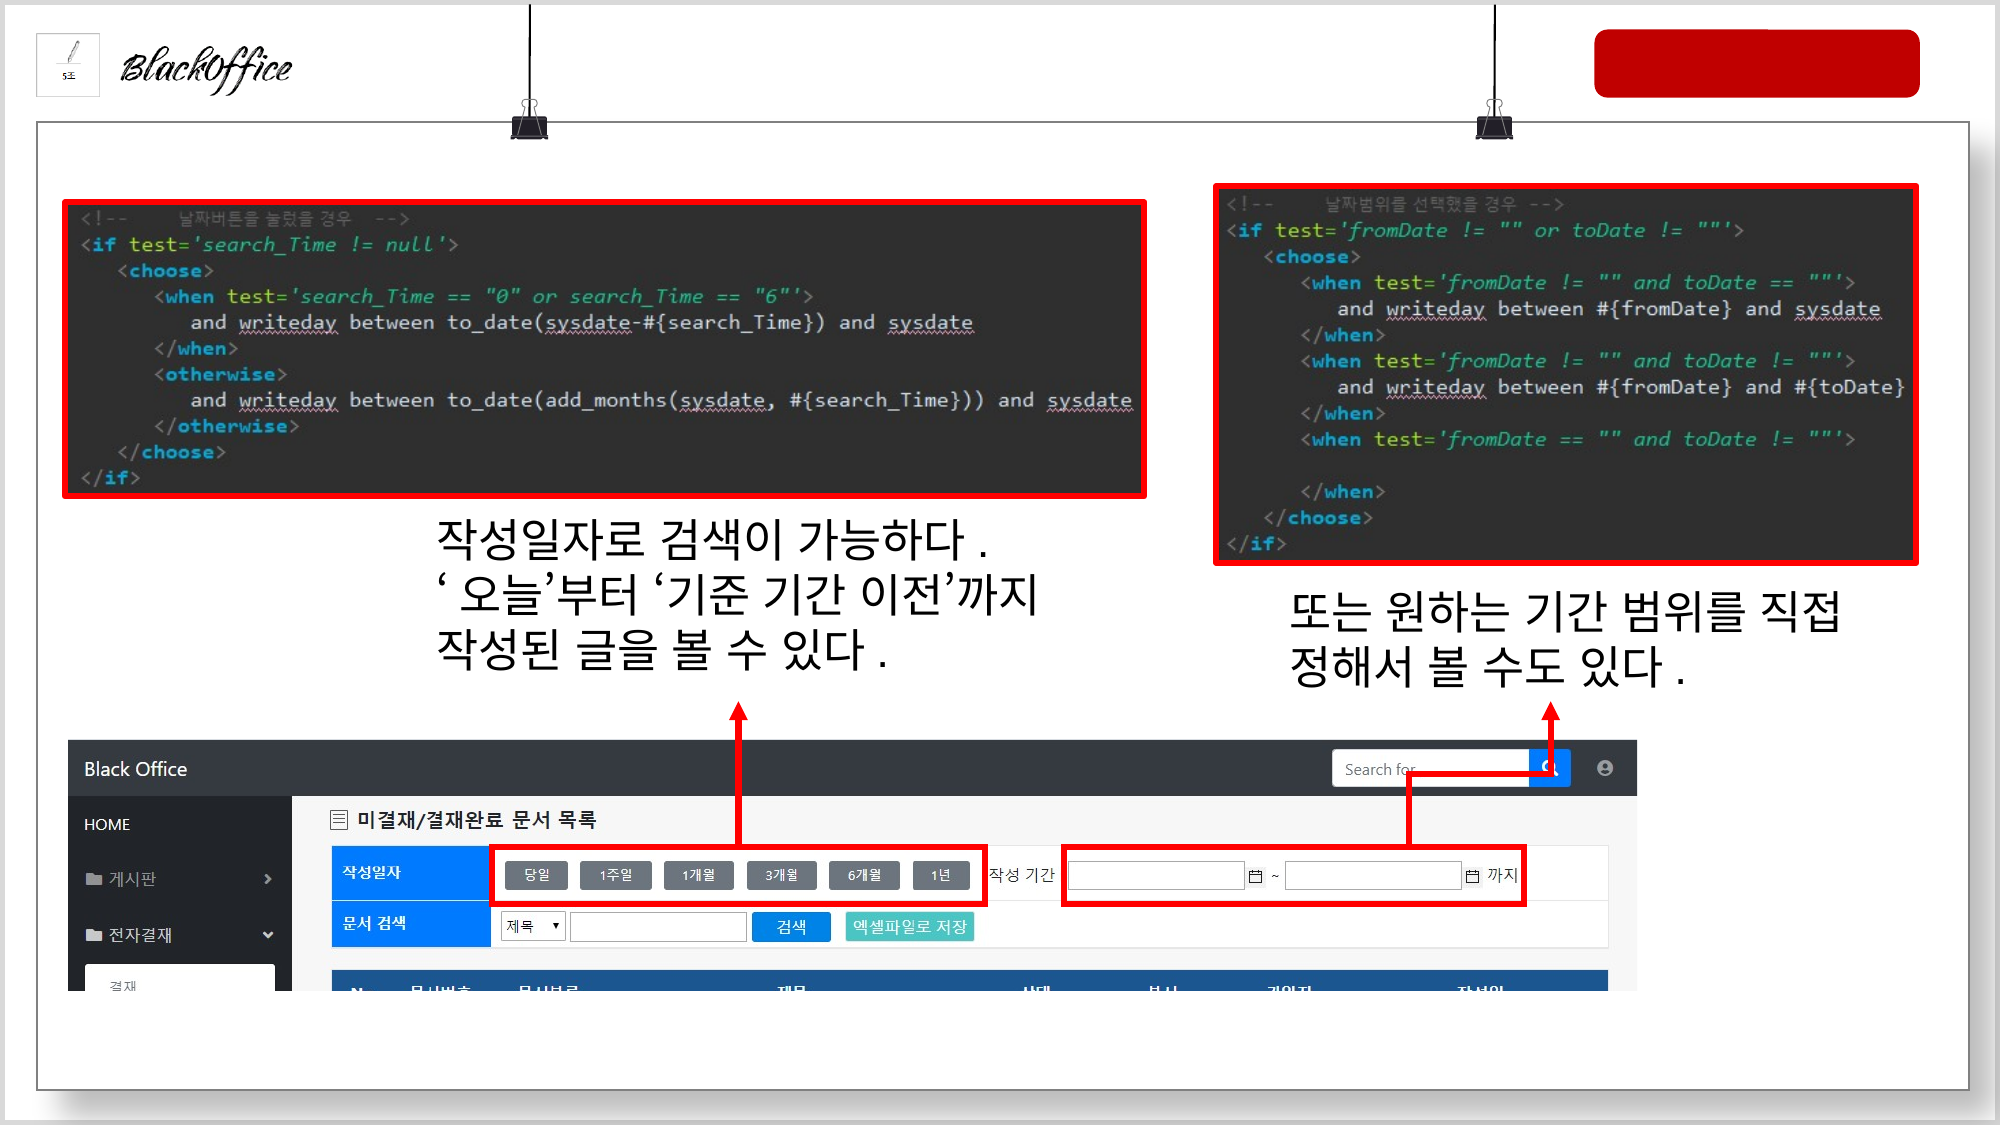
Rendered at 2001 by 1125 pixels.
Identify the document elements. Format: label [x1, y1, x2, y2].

text_box [0, 0, 2000, 1125]
picture [68, 205, 1142, 494]
text_box [1406, 703, 1553, 846]
picture [1219, 189, 1914, 560]
picture [68, 739, 1638, 991]
